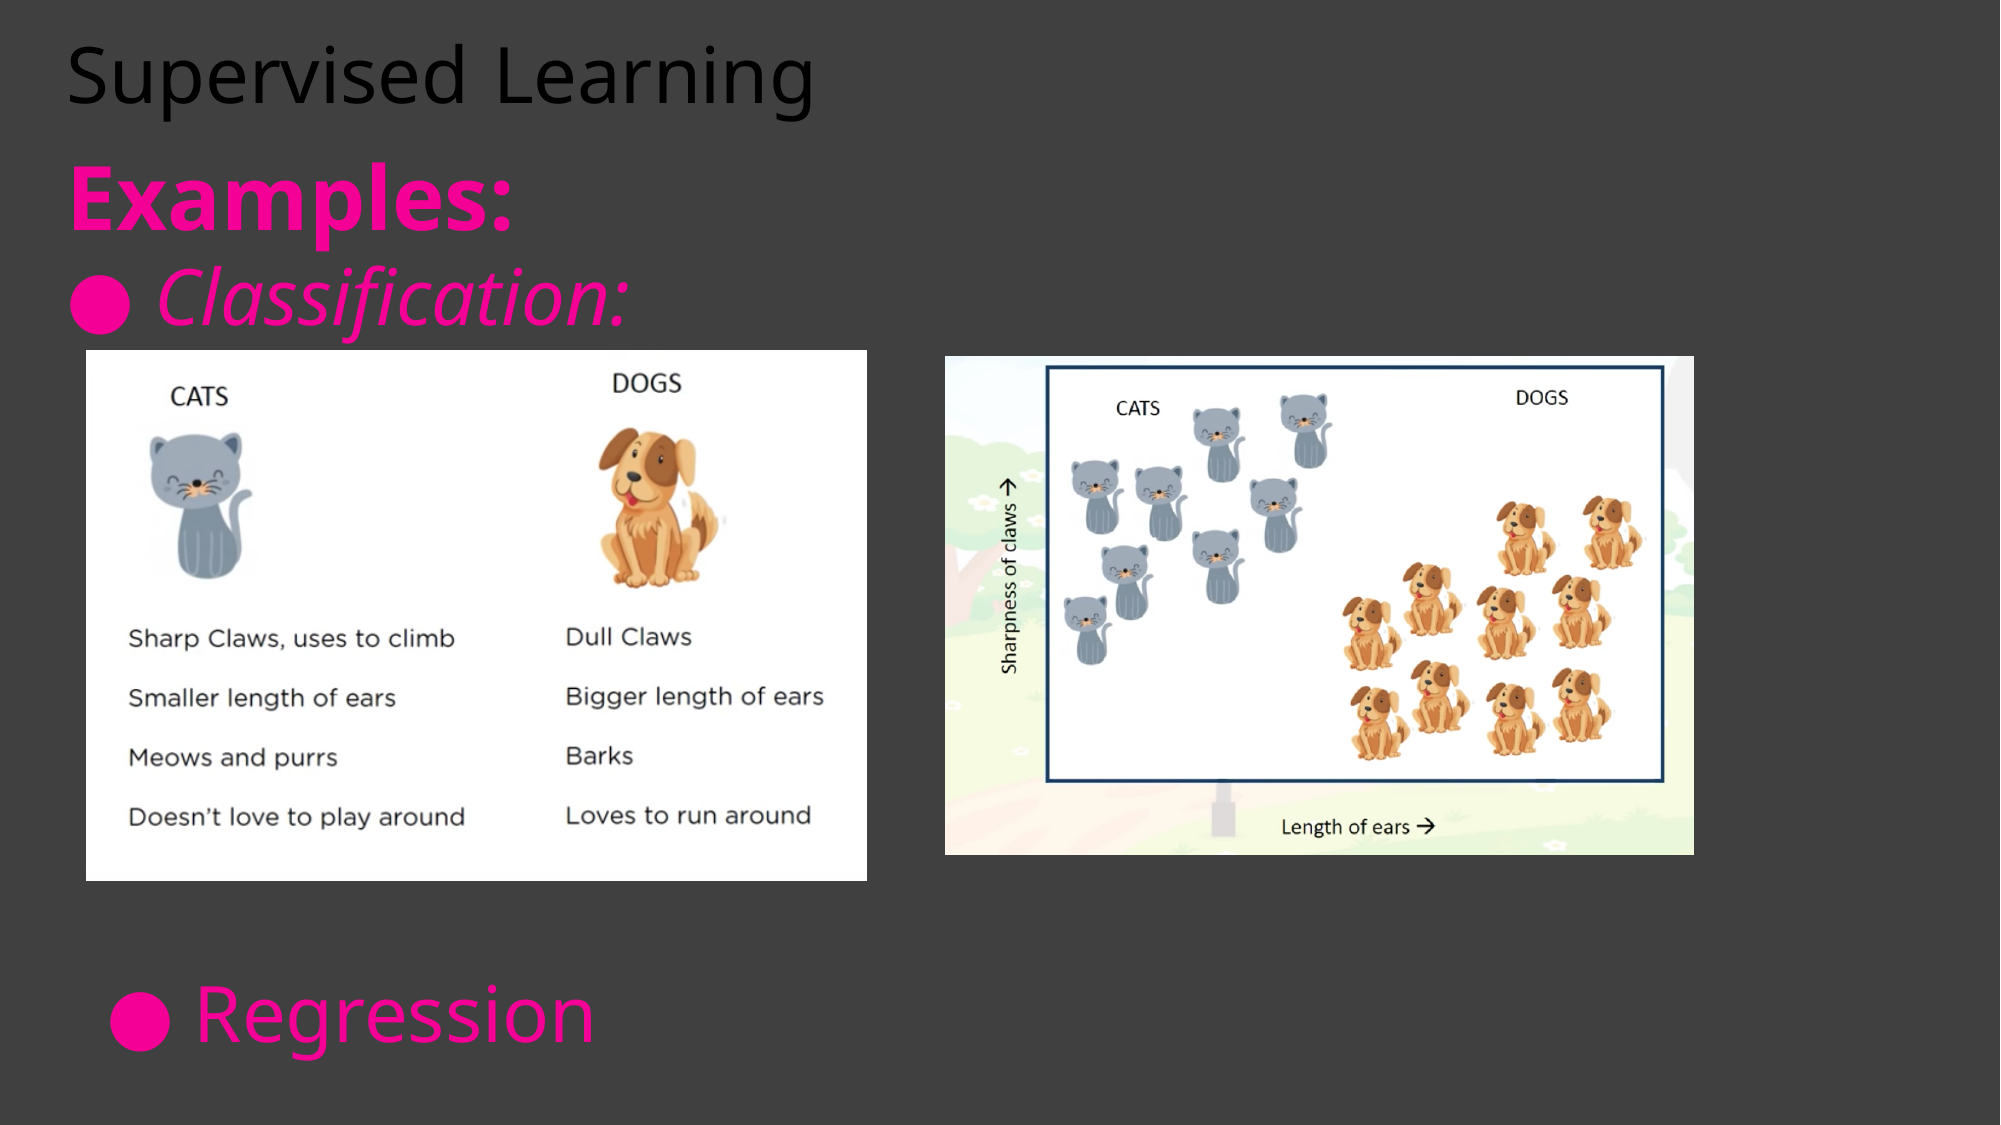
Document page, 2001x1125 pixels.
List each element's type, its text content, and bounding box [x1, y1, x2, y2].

picture [86, 350, 867, 881]
text_box ● Regression [86, 955, 679, 1069]
picture [945, 356, 1694, 855]
text_box Examples: ● Classification: [46, 131, 907, 725]
title Supervised Learning [46, 81, 1894, 235]
